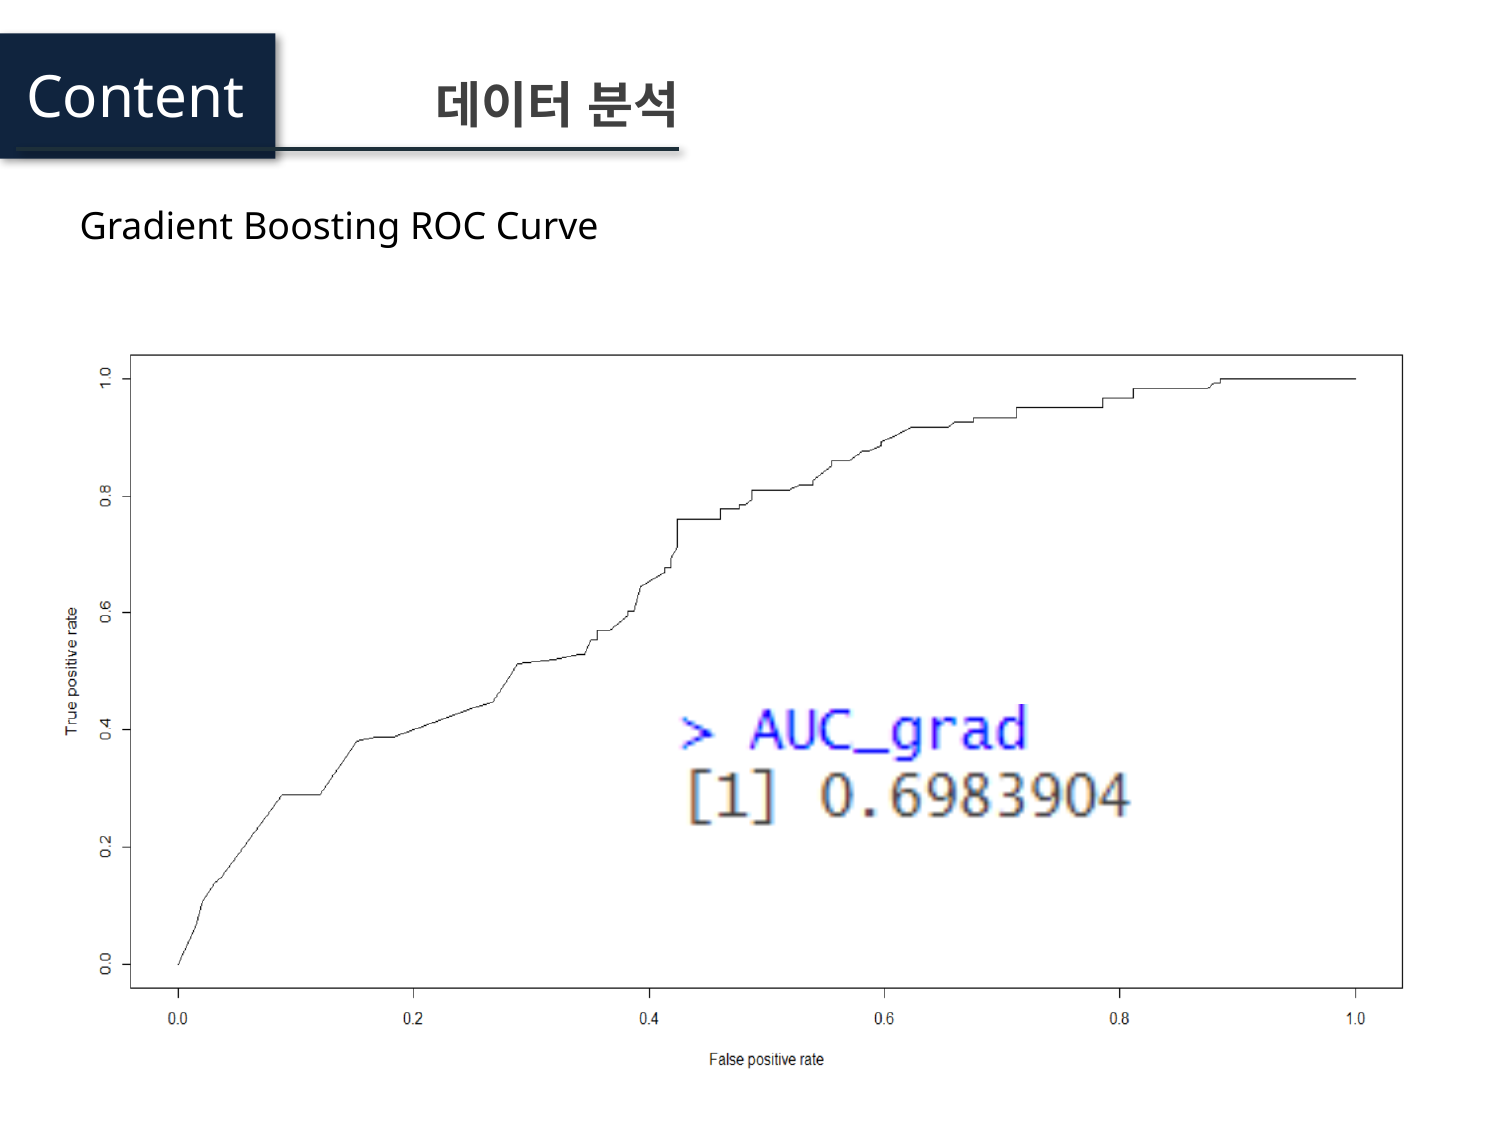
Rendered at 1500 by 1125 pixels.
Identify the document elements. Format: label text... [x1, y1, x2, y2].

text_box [0, 33, 276, 160]
text_box 데이터 분석 [420, 66, 695, 142]
picture [61, 290, 1427, 1069]
text_box Gradient Boosting ROC Curve [64, 194, 963, 255]
